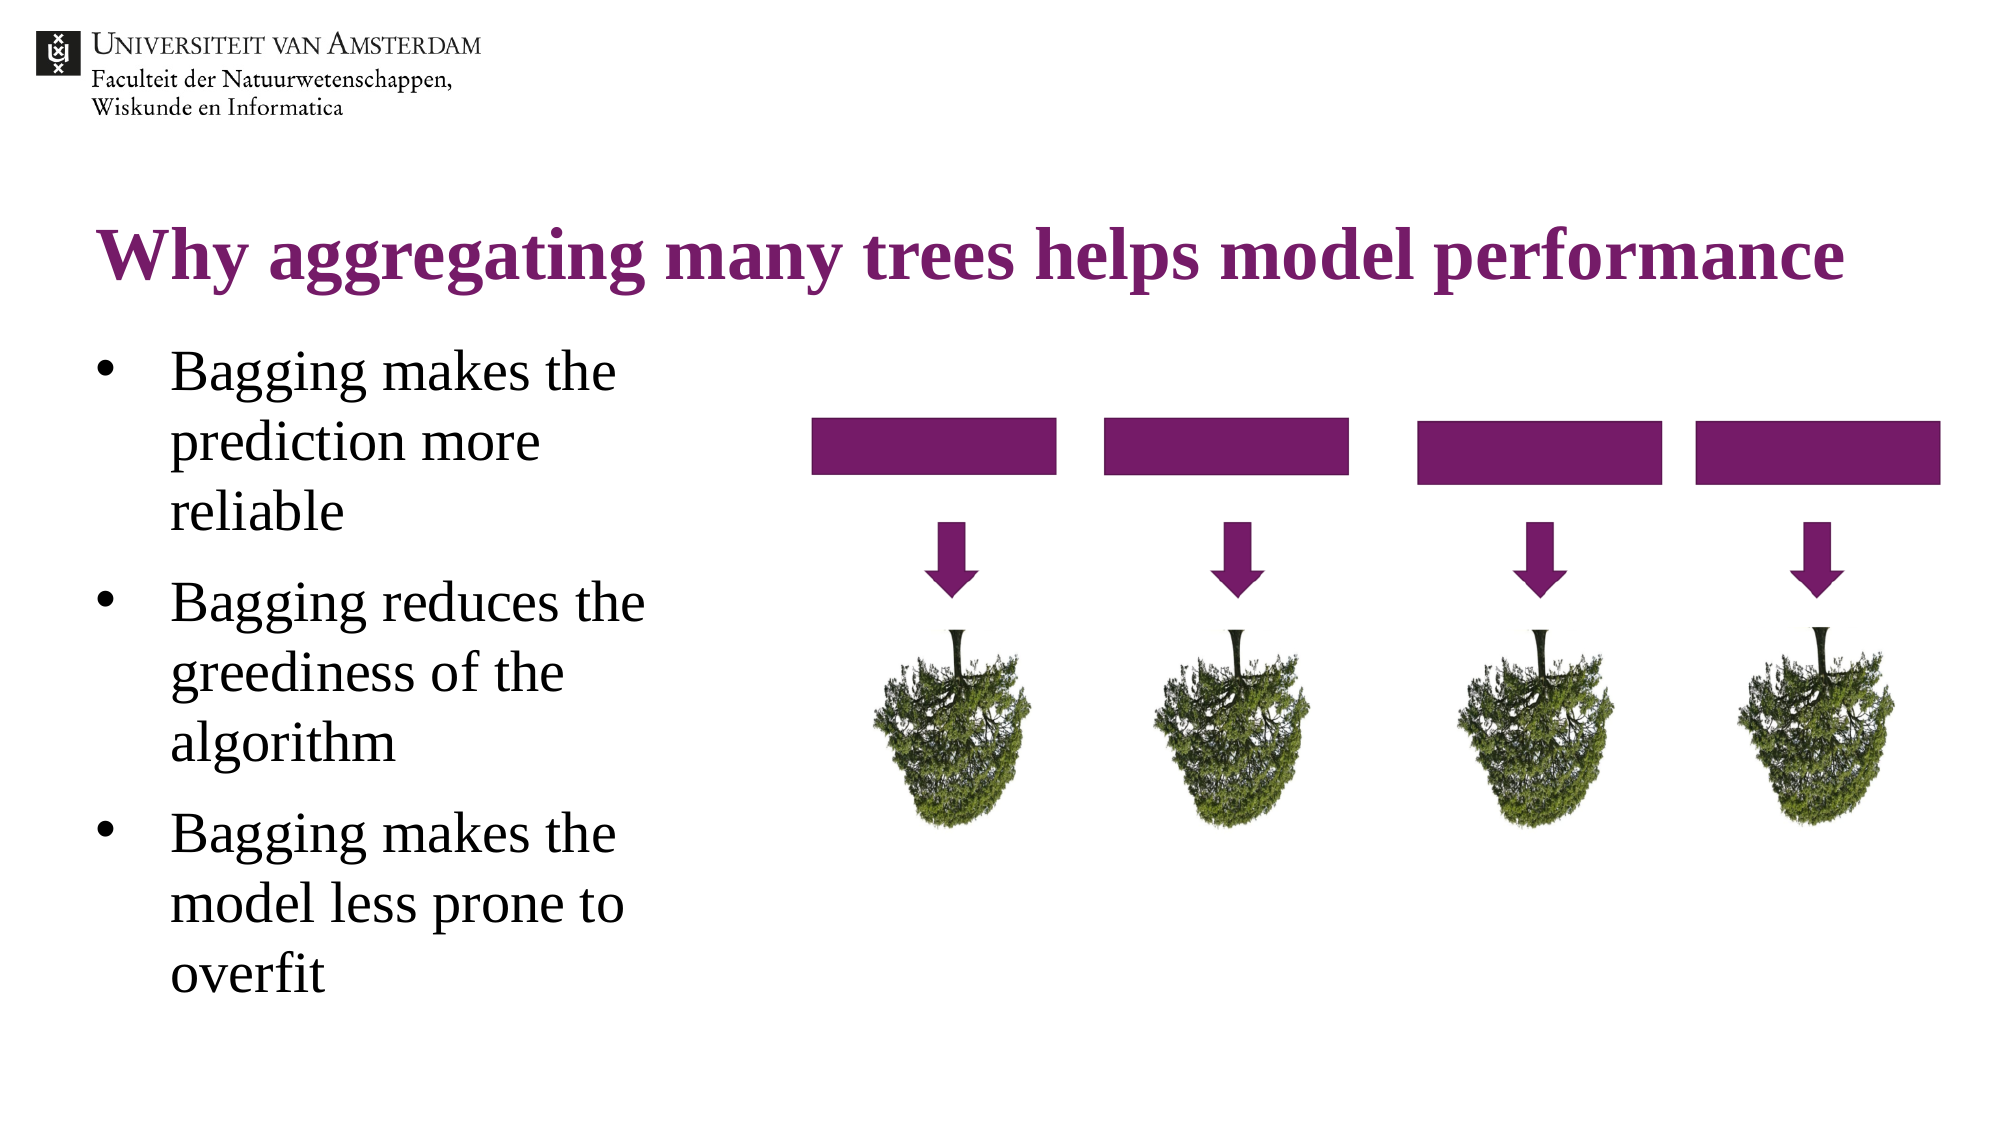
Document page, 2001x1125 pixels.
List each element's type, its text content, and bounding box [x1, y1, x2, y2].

picture [36, 31, 481, 121]
title Why aggregating many trees helps model performance [80, 148, 1911, 303]
picture [810, 412, 1954, 856]
list Bagging makes the prediction more reliable Bagging reduces the greediness of the algorithm Bagging makes the model less prone to overfit [80, 324, 741, 1083]
